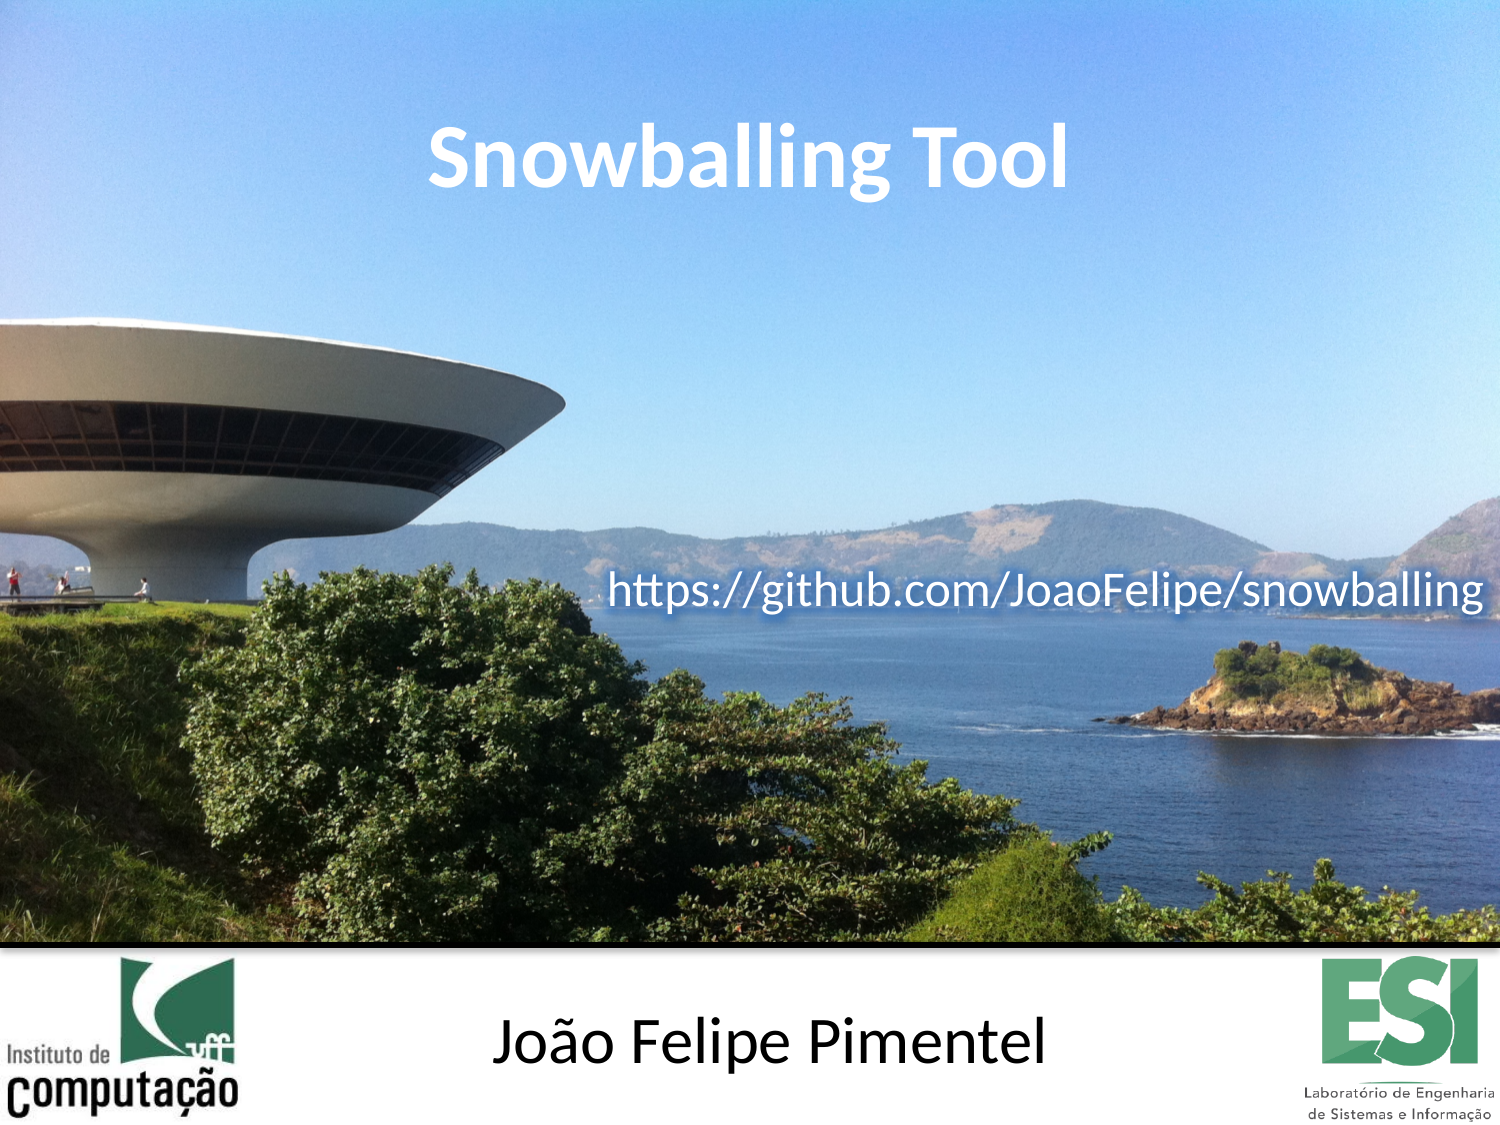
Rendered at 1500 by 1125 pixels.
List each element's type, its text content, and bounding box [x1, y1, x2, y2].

picture [1305, 956, 1494, 1122]
picture [0, 948, 239, 1125]
subtitle João Felipe Pimentel [239, 945, 1301, 1125]
picture [0, 303, 1500, 942]
text_box https://github.com/JoaoFelipe/snowballing [592, 549, 1499, 625]
title Snowballing Tool [0, 0, 1500, 303]
